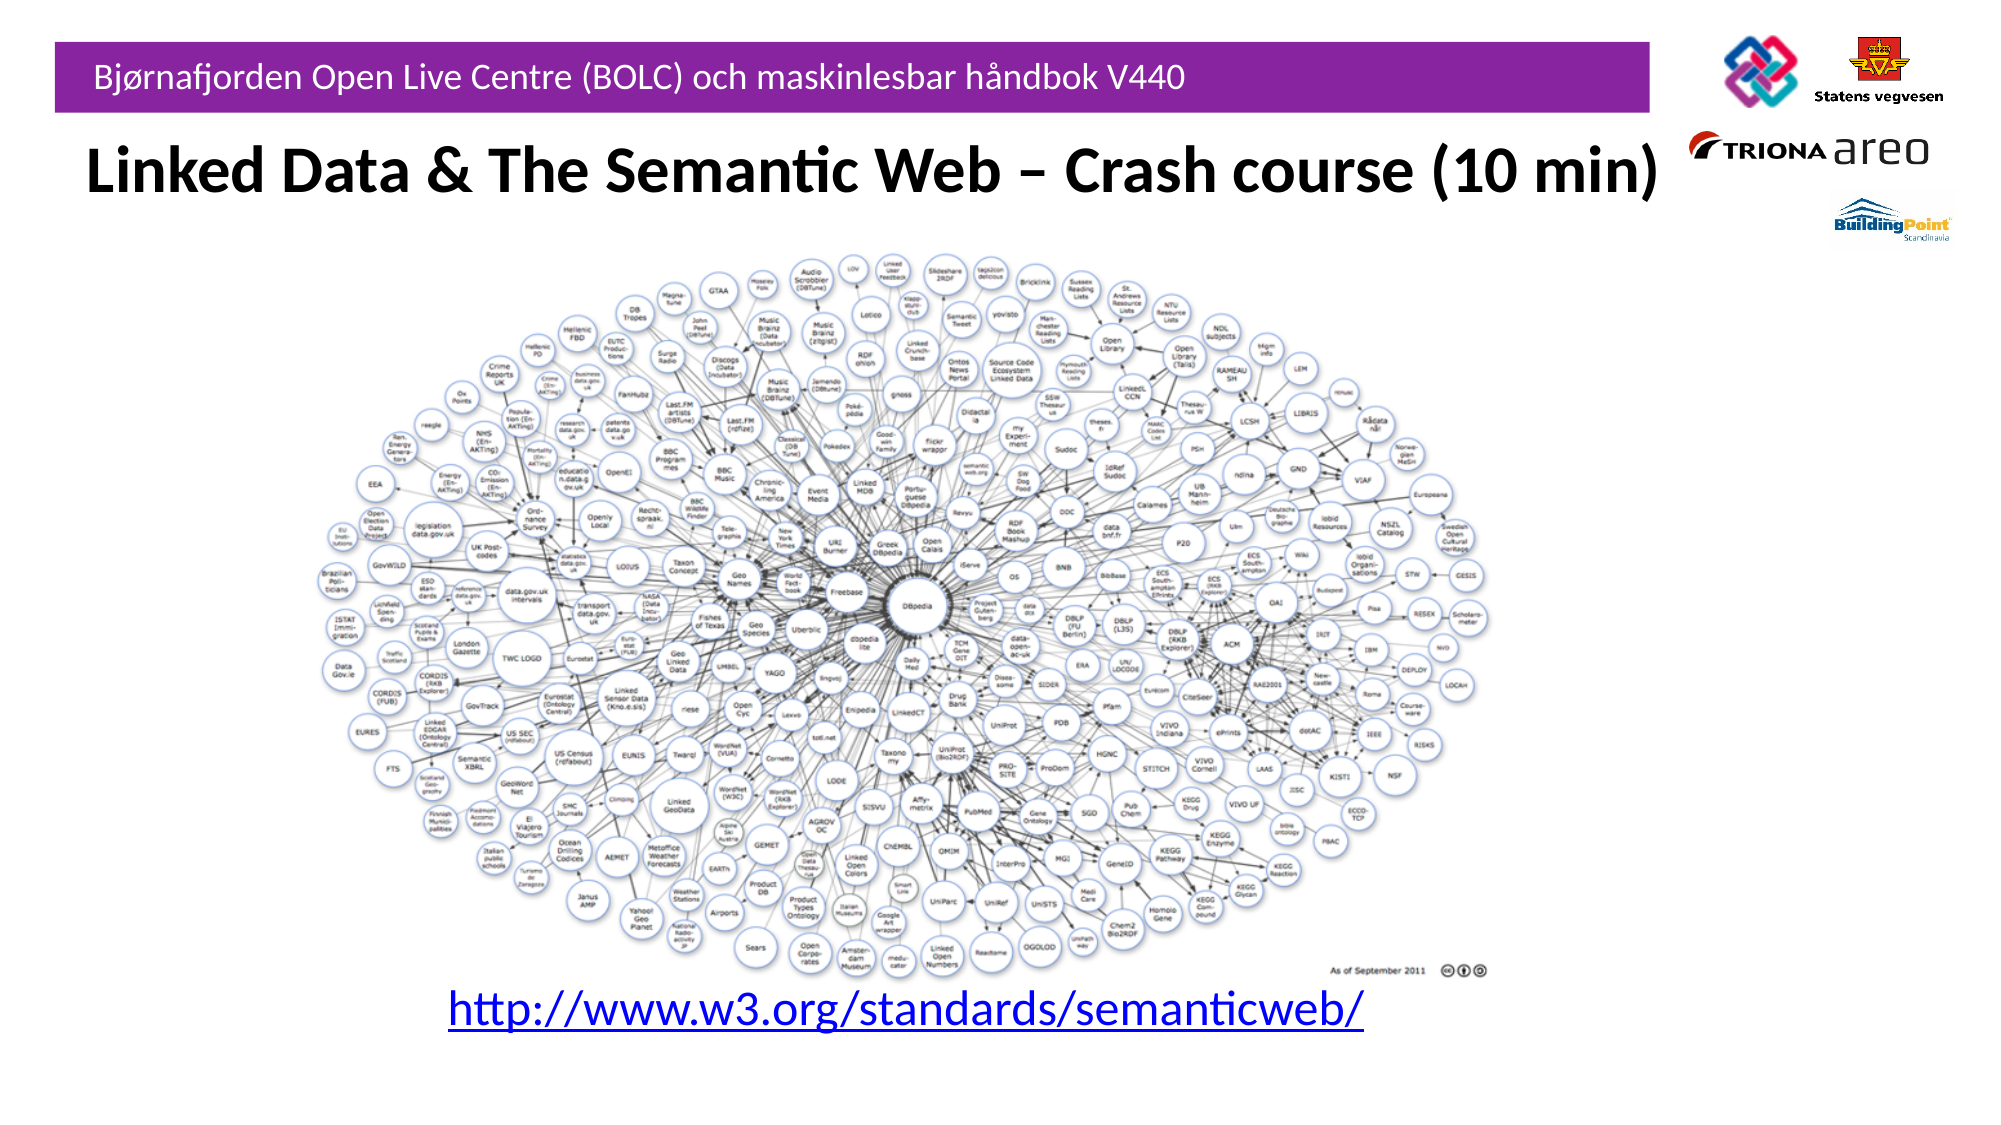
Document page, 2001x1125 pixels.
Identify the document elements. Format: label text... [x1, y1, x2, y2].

picture [1830, 188, 1957, 250]
picture [290, 231, 1573, 1000]
picture [1867, 131, 1937, 173]
title Linked Data & The Semantic Web – Crash course (10 min) [66, 125, 1867, 246]
picture [1720, 32, 1799, 110]
text_box http://www.w3.org/standards/semanticweb/ [427, 946, 1841, 1067]
picture [1815, 37, 1943, 104]
